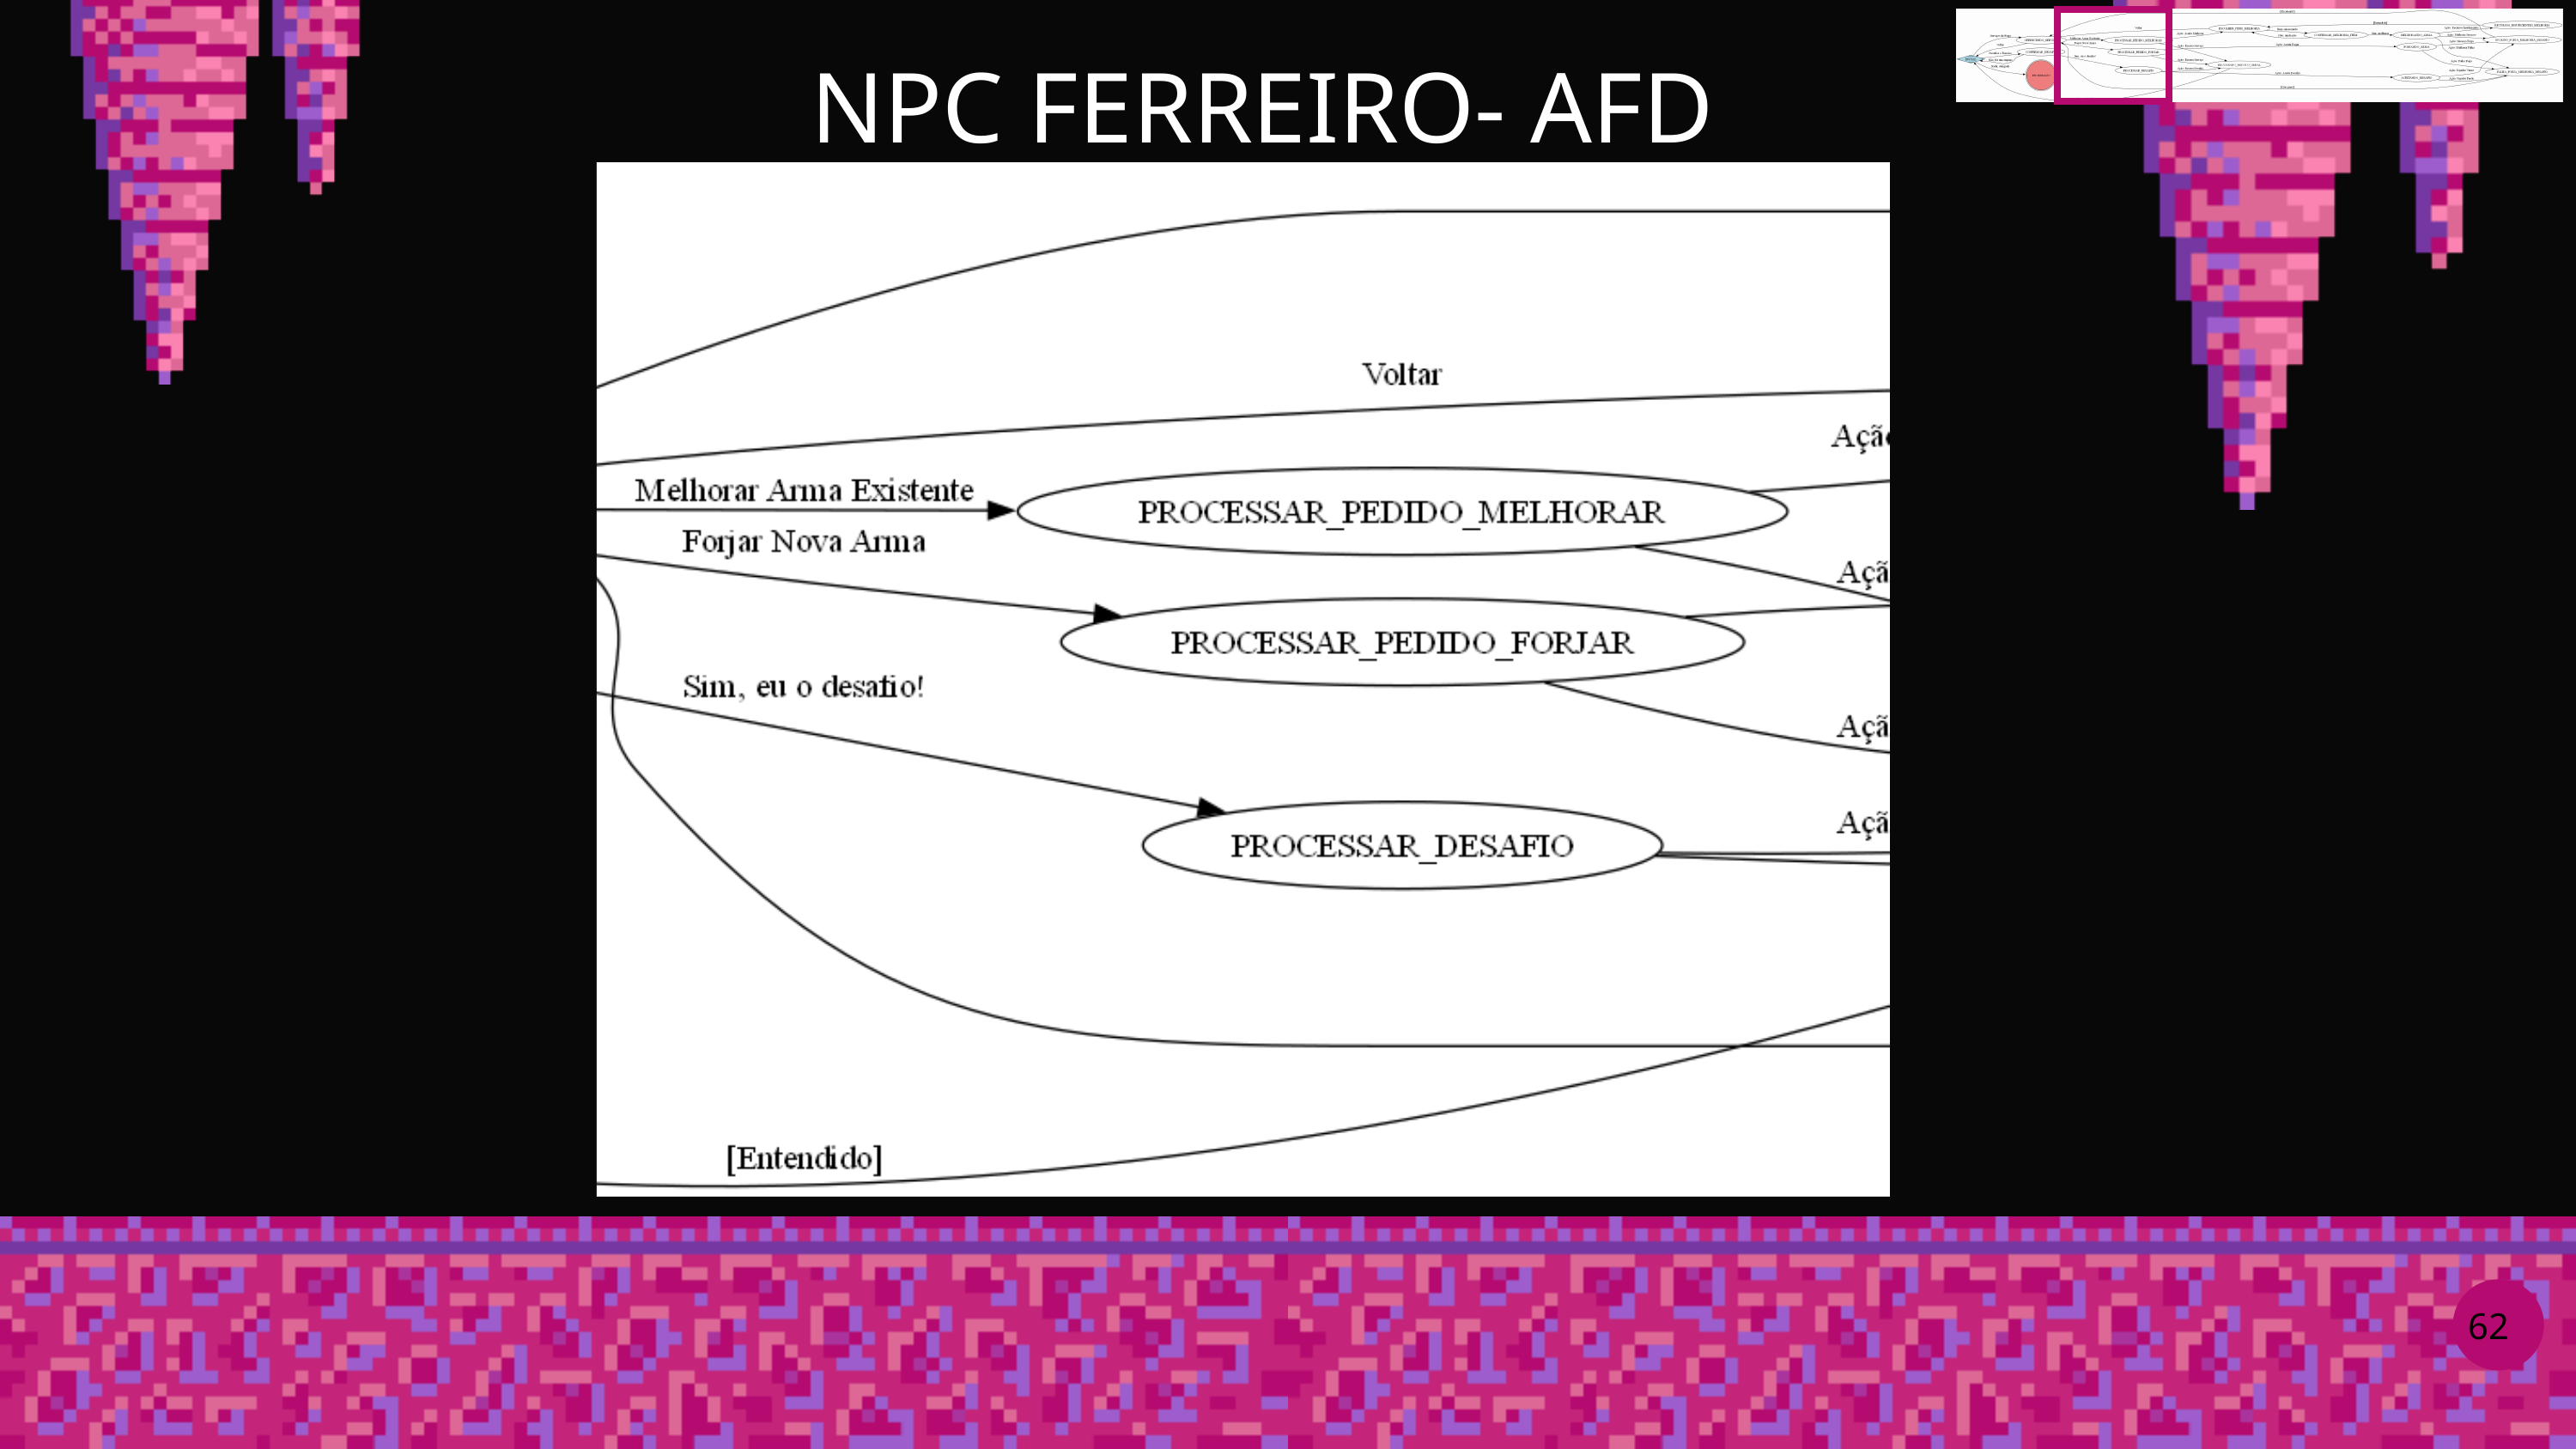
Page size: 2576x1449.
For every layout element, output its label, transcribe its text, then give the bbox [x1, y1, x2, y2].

text_box [1956, 9, 2054, 102]
text_box [2112, 0, 2512, 9]
text_box [58, 0, 374, 385]
text_box [596, 162, 1890, 1197]
text_box [1287, 1216, 2576, 1449]
text_box [2112, 102, 2512, 510]
text_box [0, 1216, 1287, 1449]
text_box NPC FERREIRO- AFD [568, 26, 1957, 162]
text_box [2057, 9, 2169, 102]
text_box [2172, 9, 2563, 102]
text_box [2452, 1279, 2544, 1371]
